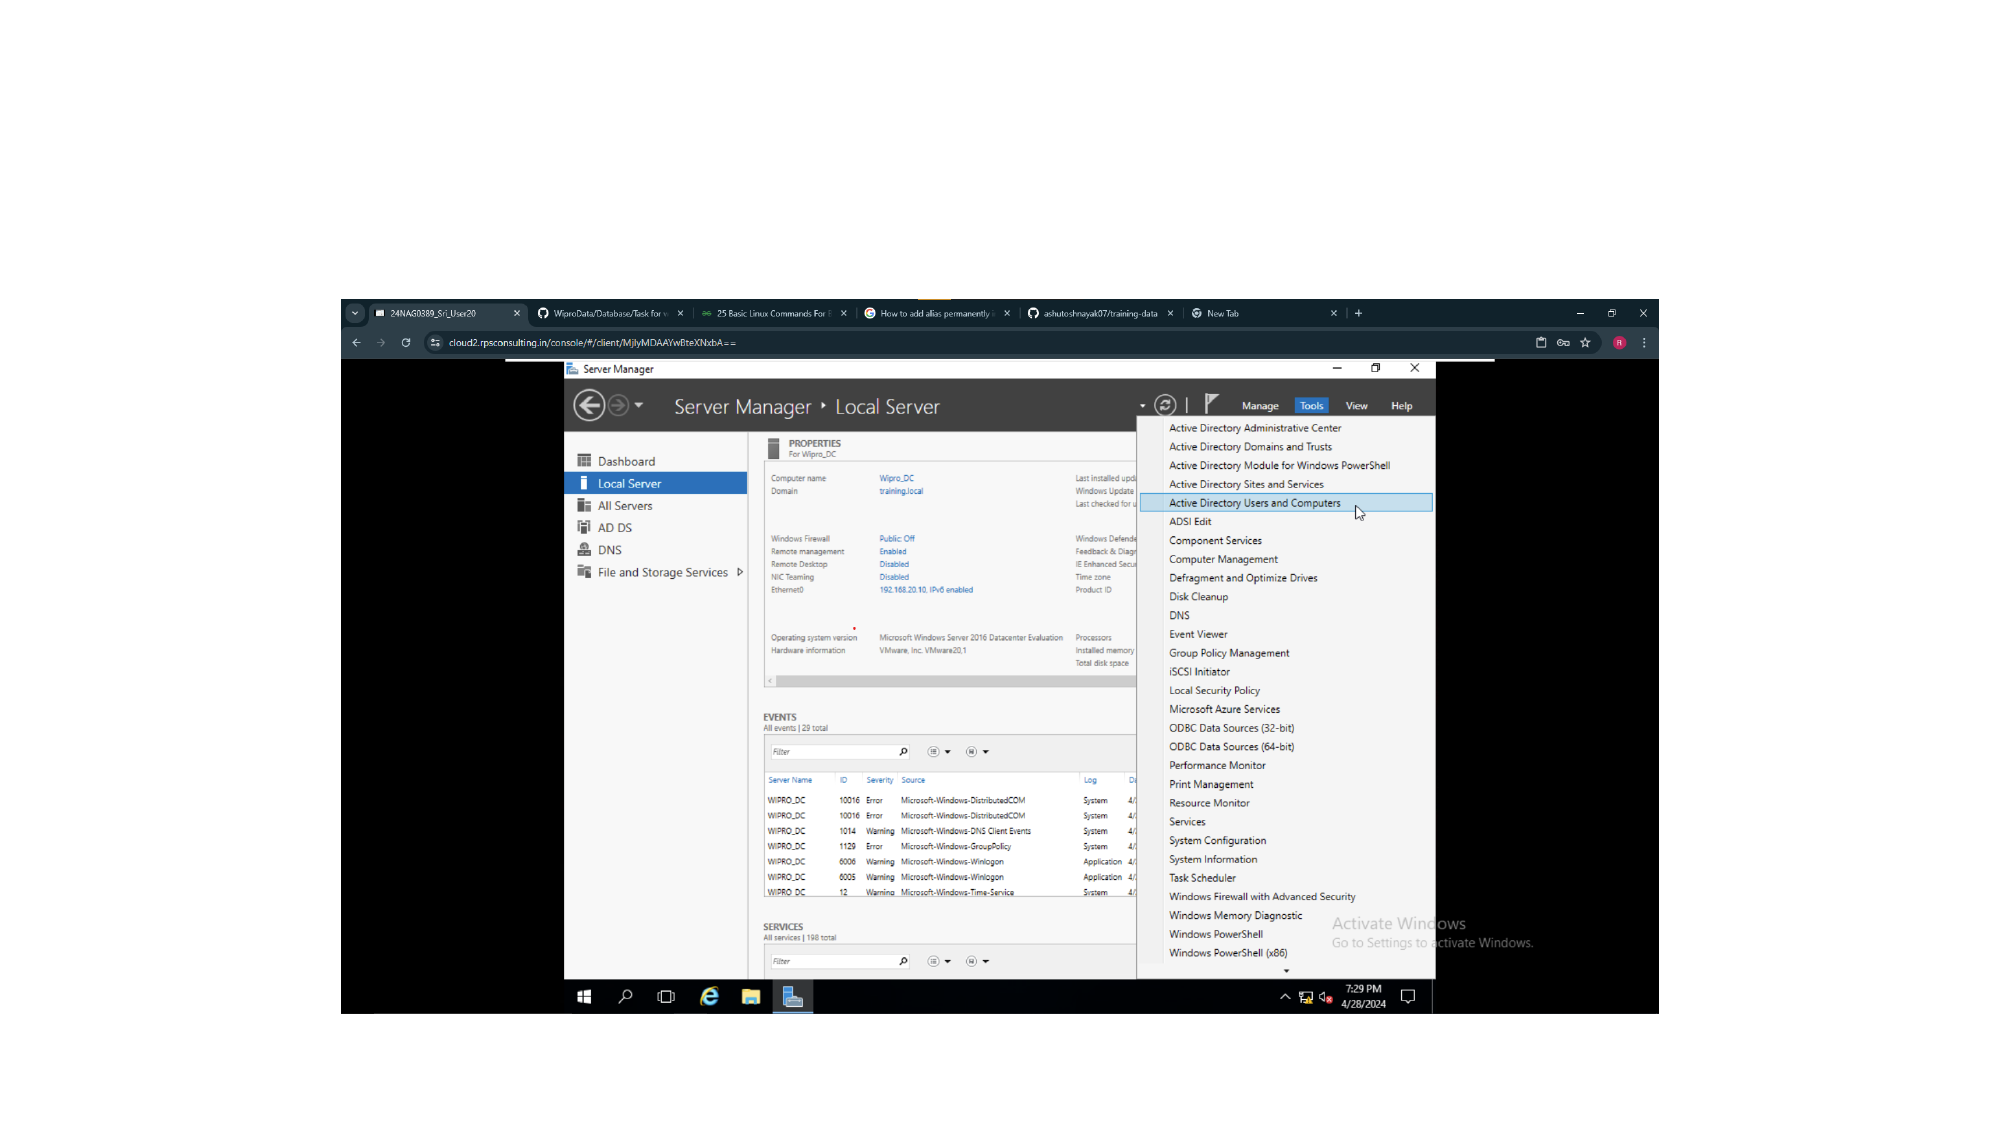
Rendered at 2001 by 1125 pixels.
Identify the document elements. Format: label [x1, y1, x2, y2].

list [341, 299, 1659, 1014]
